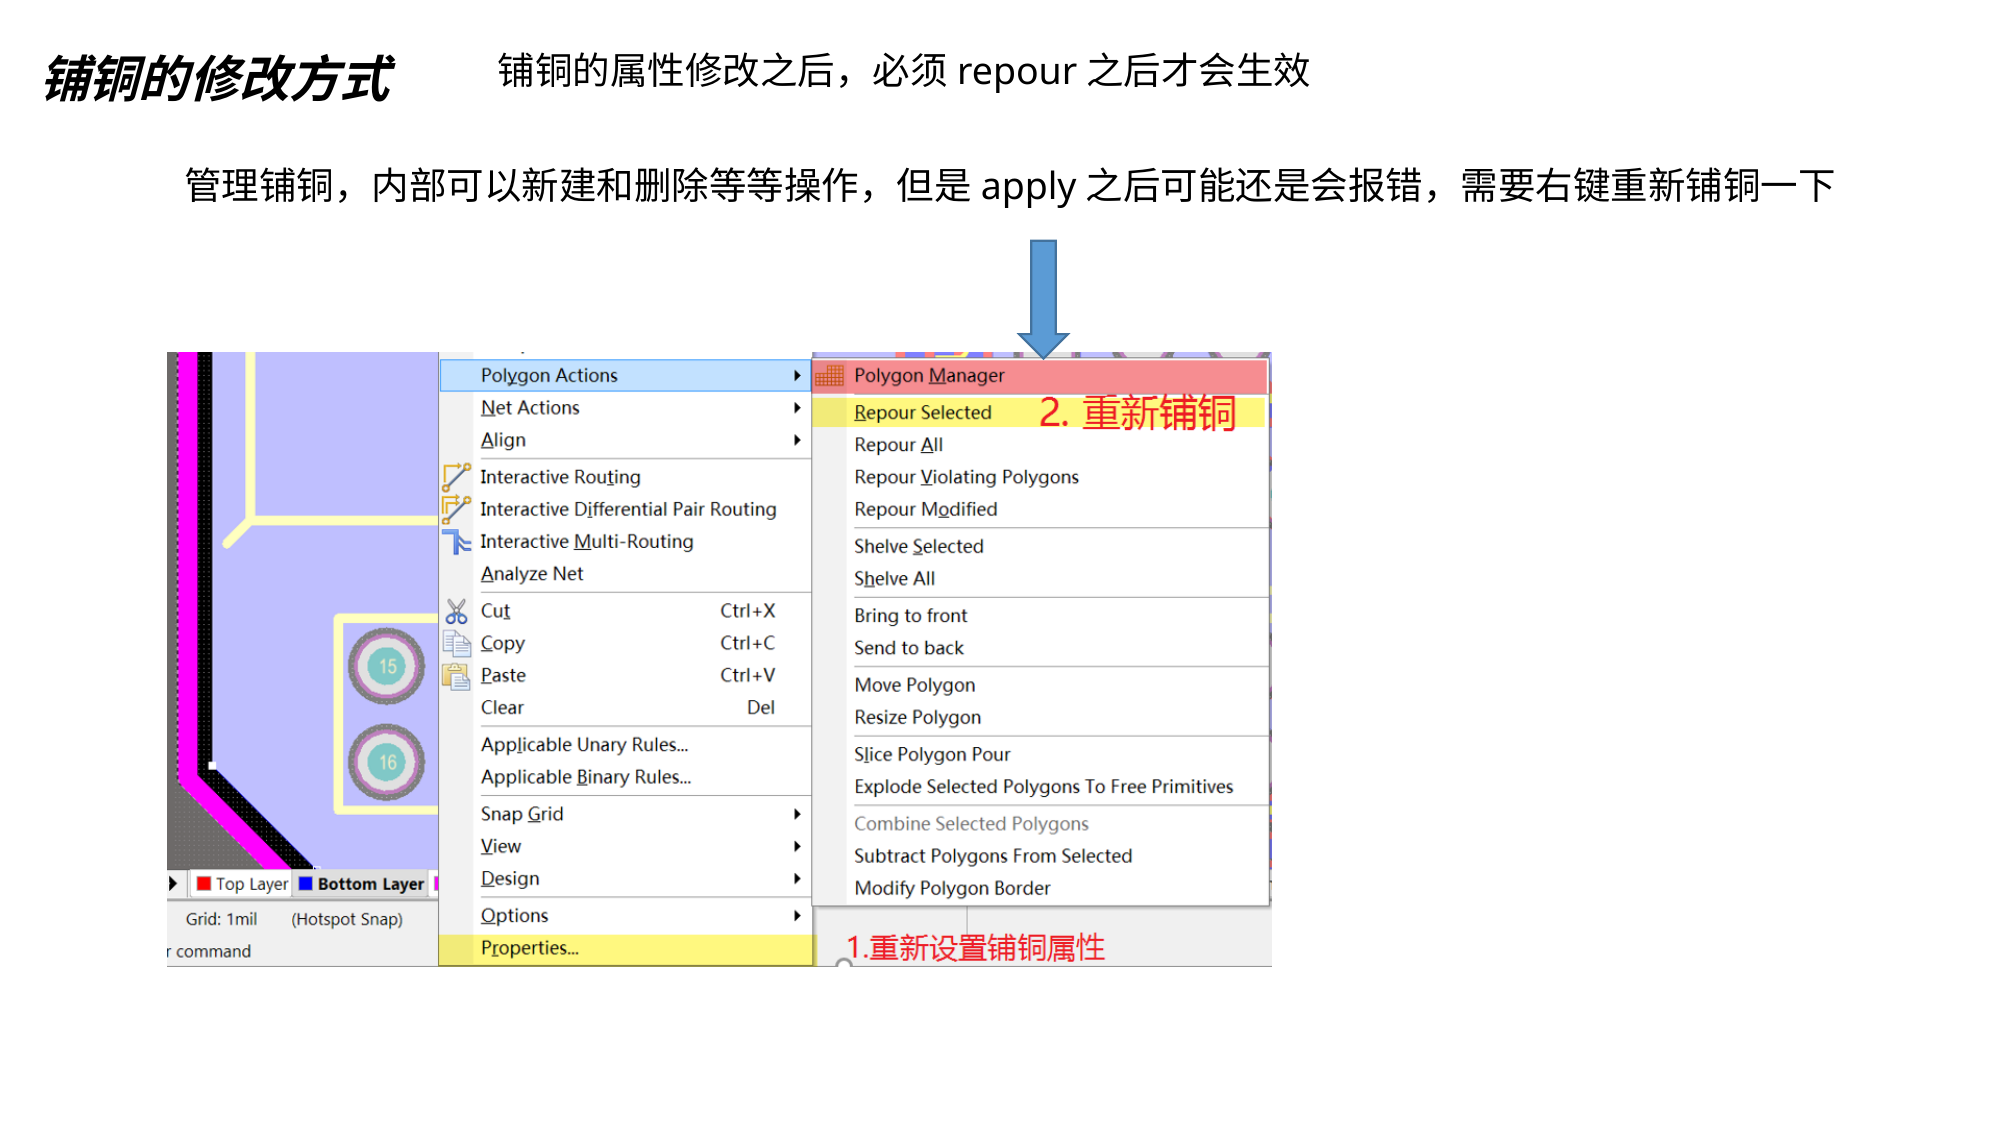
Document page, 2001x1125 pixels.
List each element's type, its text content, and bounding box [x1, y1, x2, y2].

text_box 铺铜的属性修改之后，必须repour之后才会生效 [483, 40, 1717, 100]
text_box 铺铜的修改方式 [24, 40, 666, 115]
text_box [167, 154, 1869, 967]
